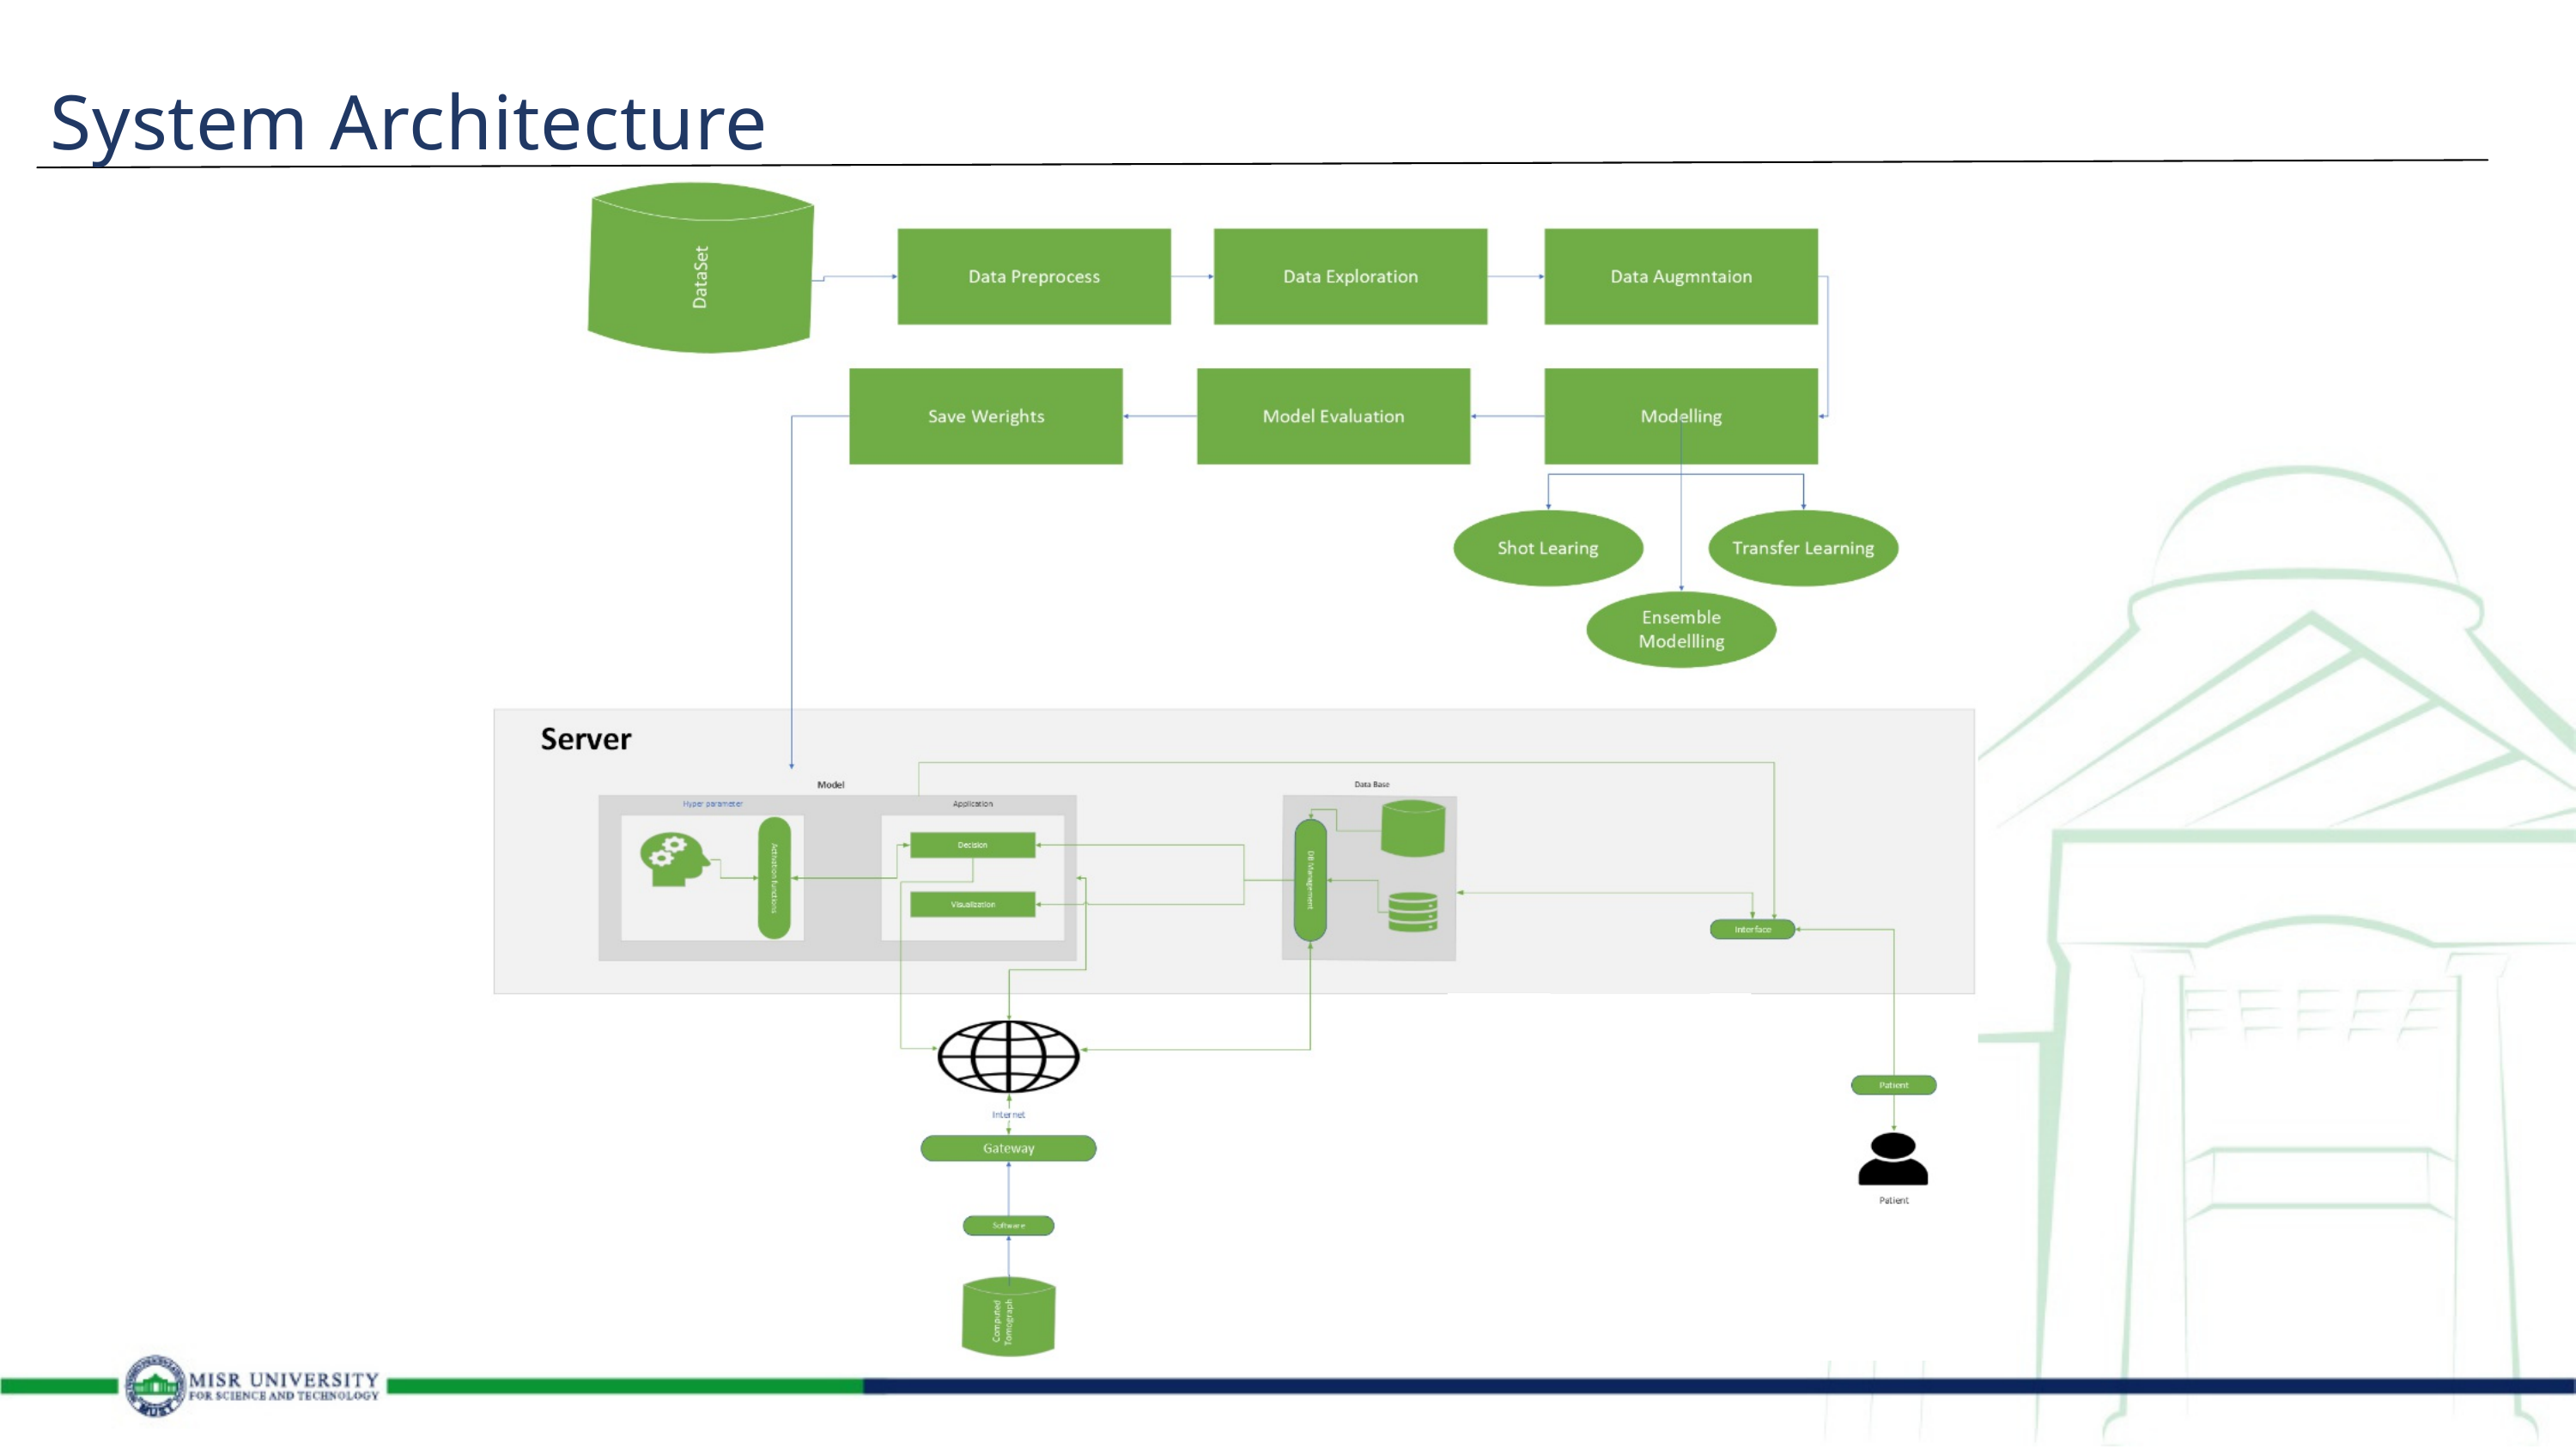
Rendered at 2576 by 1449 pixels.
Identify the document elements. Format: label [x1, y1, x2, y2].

text_box [0, 0, 2576, 1446]
text_box [489, 178, 1978, 1361]
